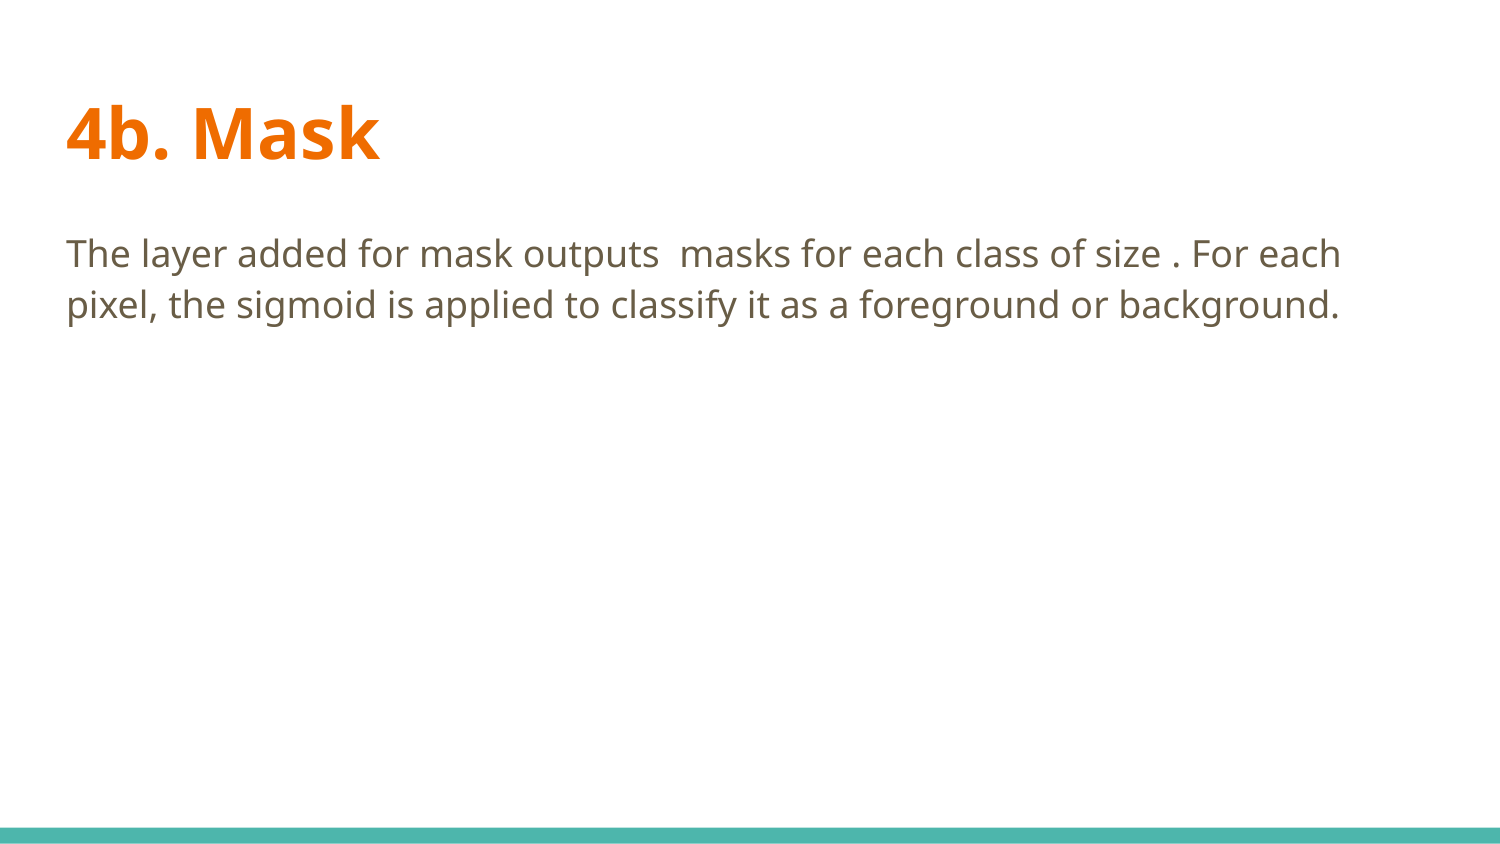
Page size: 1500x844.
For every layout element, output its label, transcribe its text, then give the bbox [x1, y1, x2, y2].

title 4b. Mask [51, 72, 1449, 189]
